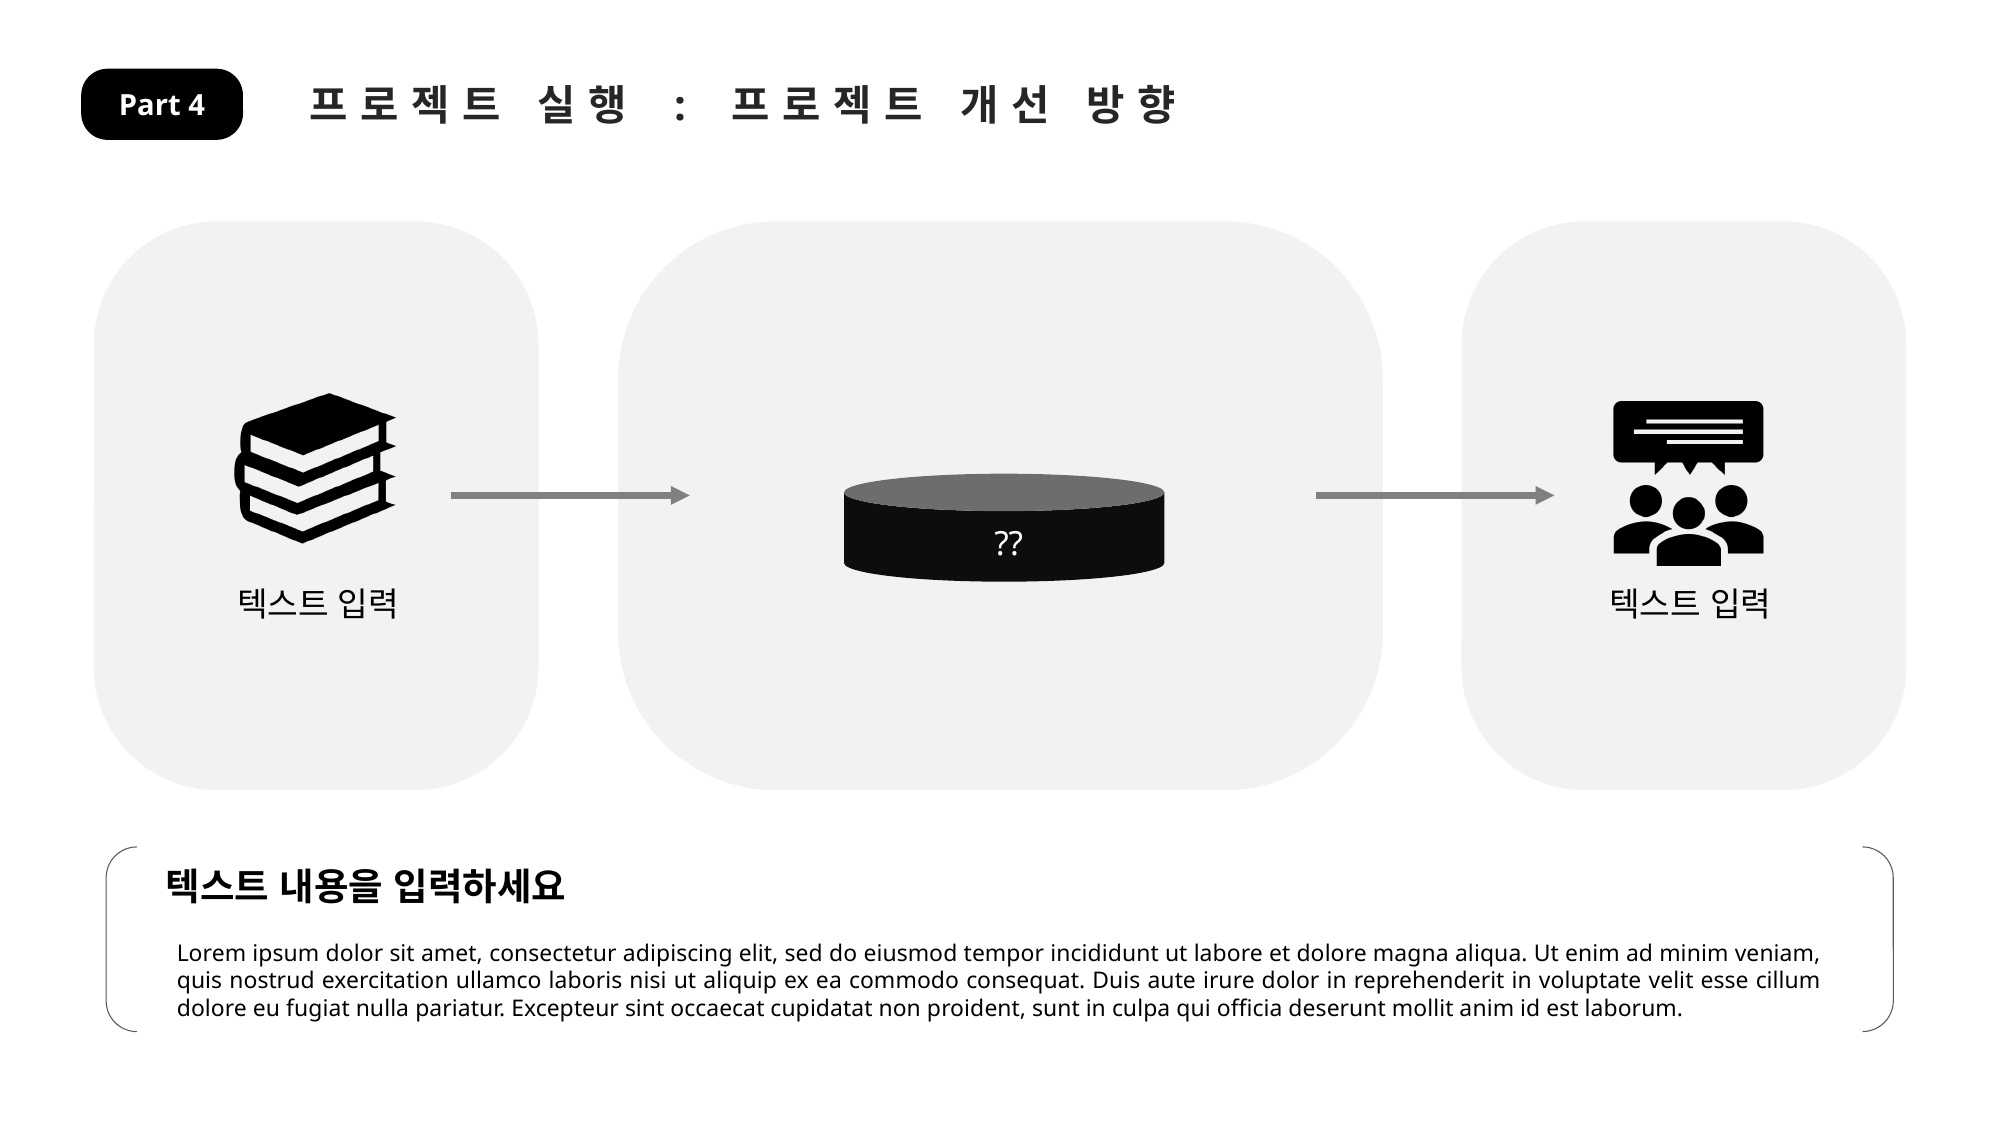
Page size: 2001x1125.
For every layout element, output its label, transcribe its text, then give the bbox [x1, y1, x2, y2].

text_box [842, 472, 1166, 583]
text_box 텍스트 내용을 입력하세요 [151, 855, 582, 916]
text_box 텍스트 입력 [1594, 576, 1787, 631]
text_box Part 4 [104, 79, 221, 129]
picture [224, 377, 406, 559]
text_box [92, 220, 540, 792]
text_box [80, 67, 245, 141]
picture [1588, 384, 1786, 582]
text_box 프로젝트 실행 : 프로젝트 개선 방향 [294, 71, 1191, 137]
text_box ?? [979, 515, 1039, 570]
text_box [617, 220, 1384, 792]
text_box Lorem ipsum dolor sit amet, consectetur adipiscing elit, sed do eiusmod tempor incididunt ut labore et dolore magna aliqua. Ut enim ad minim veniam, quis nostrud exercitation ullamco laboris nisi ut aliquip ex ea commodo consequat. Duis aute irure dolor in reprehenderit in voluptate velit esse cillum dolore eu fugiat nulla pariatur. Excepteur sint occaecat cupidatat non proident, sunt in culpa qui officia deserunt mollit anim id est laborum. [162, 930, 1838, 1028]
text_box [105, 846, 1894, 1033]
text_box [1460, 220, 1908, 792]
text_box 텍스트 입력 [222, 576, 414, 631]
